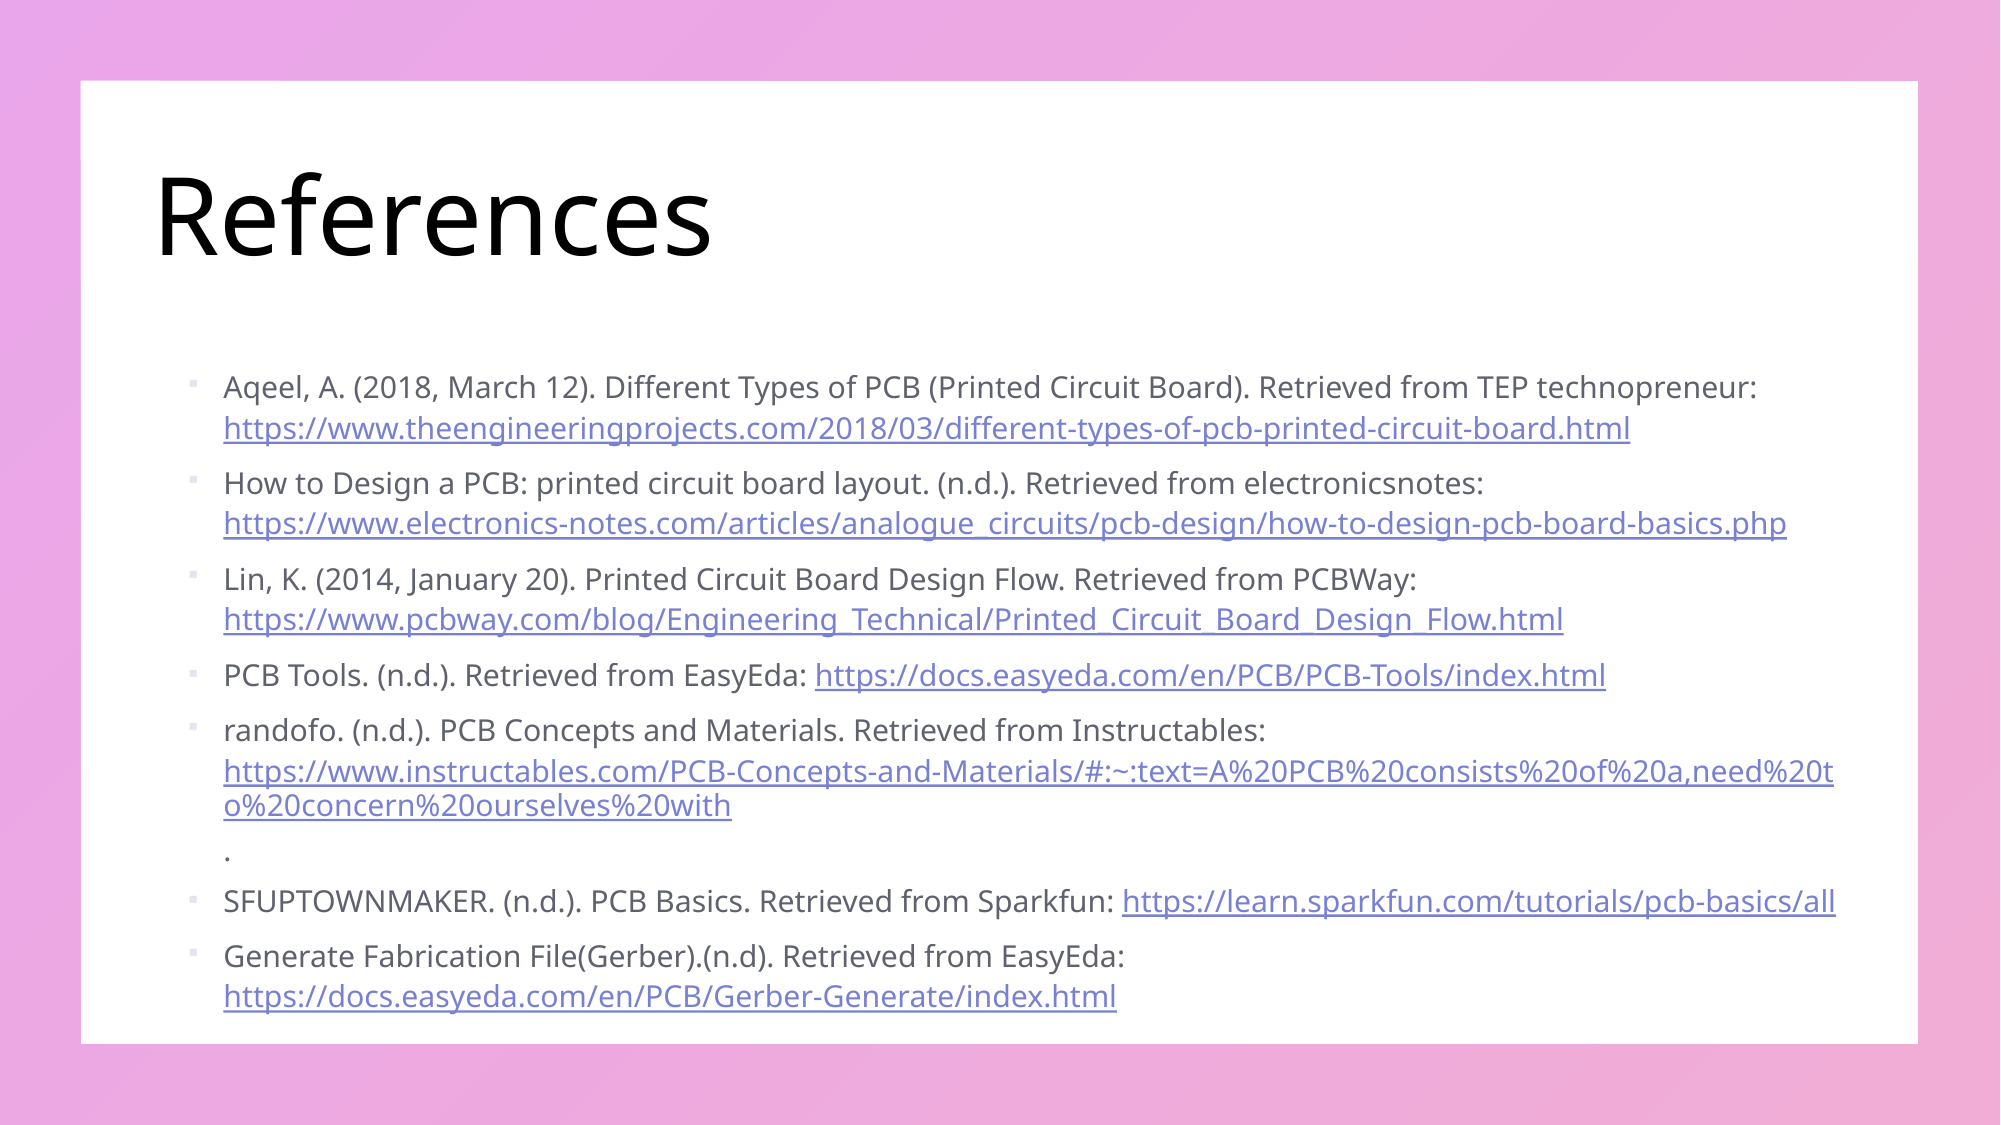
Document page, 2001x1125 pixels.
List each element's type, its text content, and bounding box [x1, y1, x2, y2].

title References [137, 111, 1863, 330]
list Aqeel, A. (2018, March 12). Different Types of PCB (Printed Circuit Board). Retrieved from TEP technopreneur: https://www.theengineeringprojects.com/2018/03/different-types-of-pcb-printed-circuit-board.html How to Design a PCB: printed circuit board layout. (n.d.). Retrieved from electronicsnotes: https://www.electronics-notes.com/articles/analogue_circuits/pcb-design/how-to-design-pcb-board-basics.php Lin, K. (2014, January 20). Printed Circuit Board Design Flow. Retrieved from PCBWay: https://www.pcbway.com/blog/Engineering_Technical/Printed_Circuit_Board_Design_Flow.html PCB Tools. (n.d.). Retrieved from EasyEda: https://docs.easyeda.com/en/PCB/PCB-Tools/index.html randofo. (n.d.). PCB Concepts and Materials. Retrieved from Instructables: https://www.instructables.com/PCB-Concepts-and-Materials/#:~:text=A%20PCB%20consists%20of%20a,need%20to%20concern%20ourselves%20with. SFUPTOWNMAKER. (n.d.). PCB Basics. Retrieved from Sparkfun: https://learn.sparkfun.com/tutorials/pcb-basics/all Generate Fabrication File(Gerber).(n.d). Retrieved from EasyEda: https://docs.easyeda.com/en/PCB/Gerber-Generate/index.html [137, 357, 1863, 1014]
